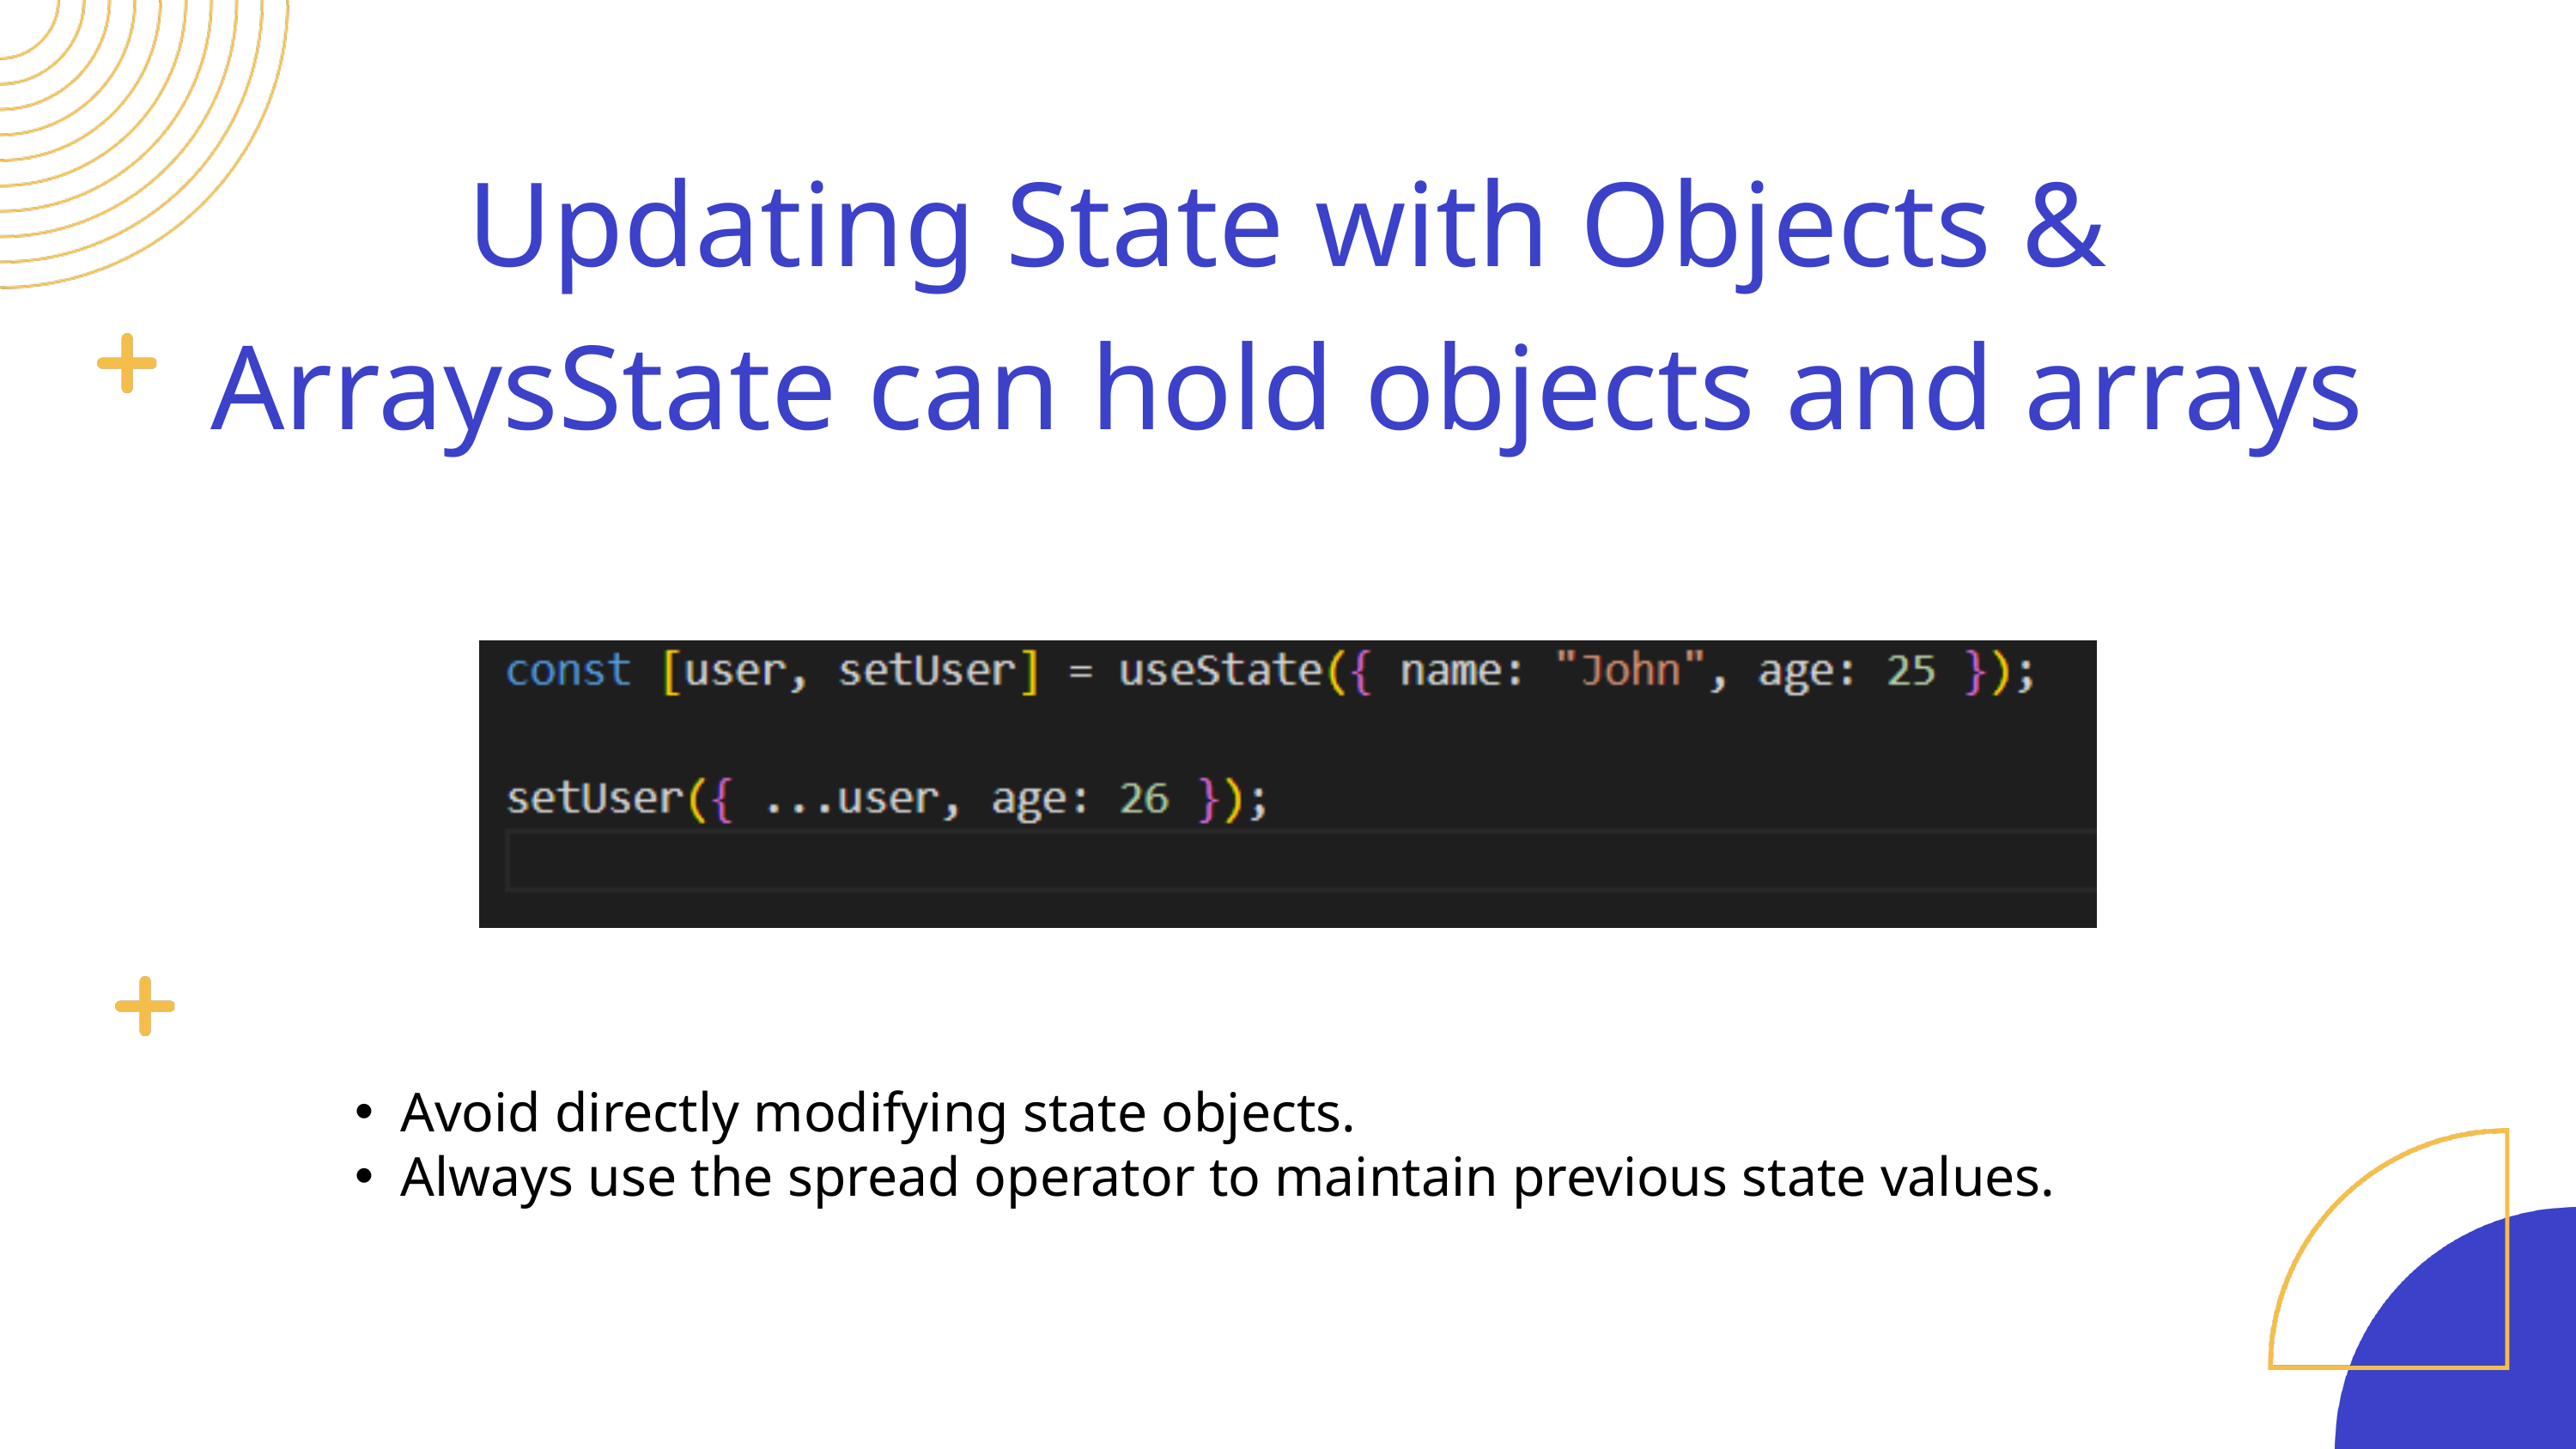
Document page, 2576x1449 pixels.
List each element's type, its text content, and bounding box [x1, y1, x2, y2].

text_box [2268, 1128, 2510, 1370]
text_box [0, 0, 290, 290]
text_box Avoid directly modifying state objects. Always use the spread operator to maintain previous state values. [309, 1078, 2267, 1208]
text_box [2335, 1207, 2576, 1449]
text_box [478, 640, 2097, 928]
text_box Updating State with Objects & ArraysState can hold objects and arrays [164, 127, 2412, 453]
text_box [115, 976, 175, 1036]
text_box [97, 333, 157, 393]
